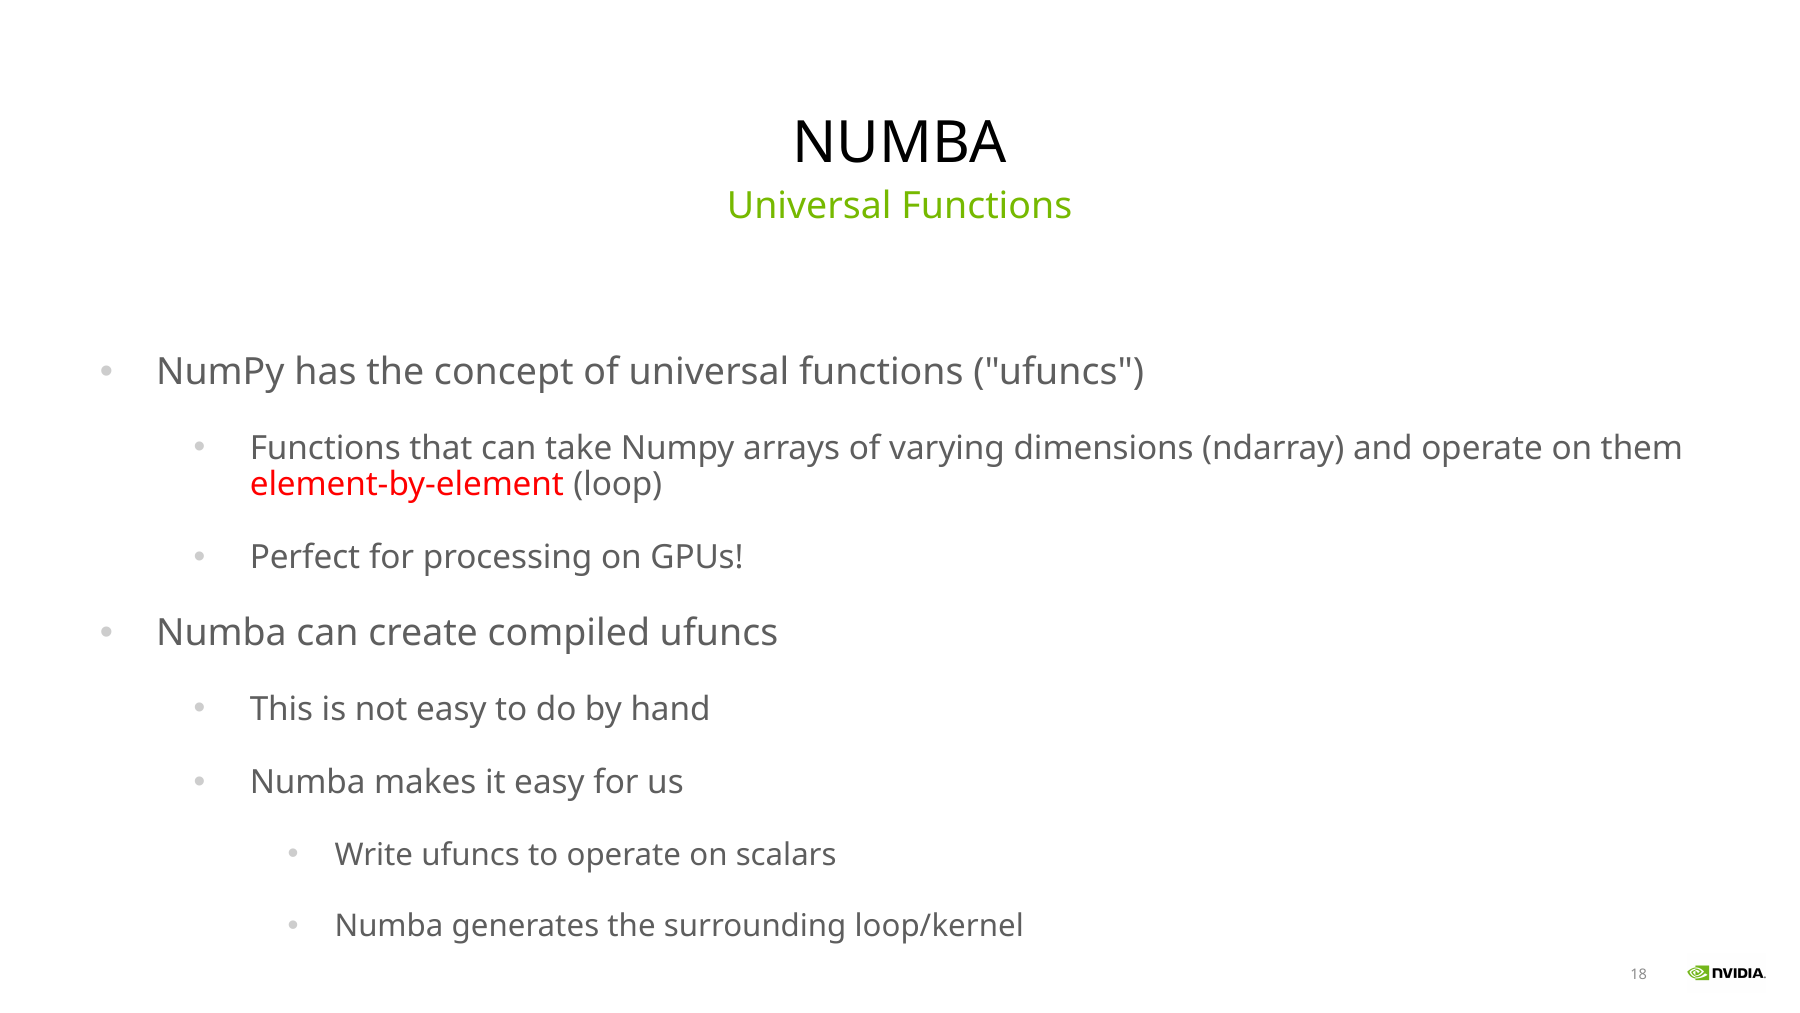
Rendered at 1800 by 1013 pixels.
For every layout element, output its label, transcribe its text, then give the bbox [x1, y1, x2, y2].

list Universal Functions [81, 178, 1719, 265]
list NumPy has the concept of universal functions ("ufuncs") Functions that can take Numpy arrays of varying dimensions (ndarray) and operate on them element-by-element (loop) Perfect for processing on GPUs! Numba can create compiled ufuncs This is not easy to do by hand Numba makes it easy for us Write ufuncs to operate on scalars Numba generates the surrounding loop/kernel [84, 344, 1717, 956]
title NUMBA [81, 85, 1719, 178]
picture [1687, 953, 1766, 993]
